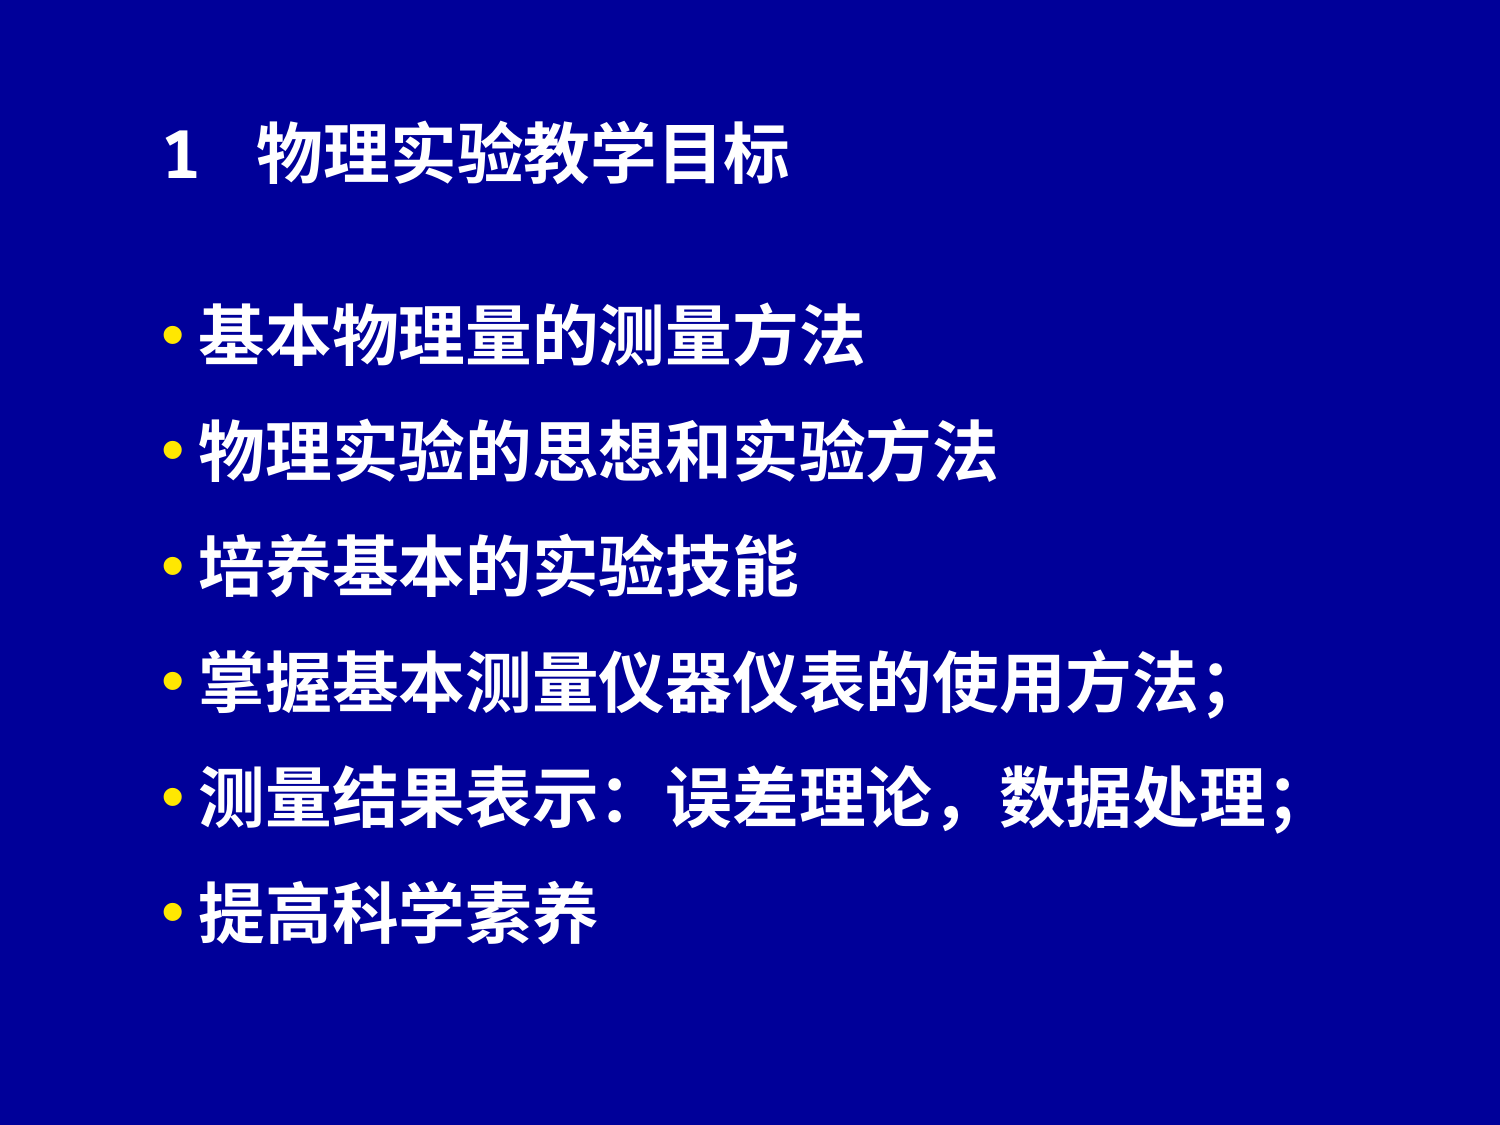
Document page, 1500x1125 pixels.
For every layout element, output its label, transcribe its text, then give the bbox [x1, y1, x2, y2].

text_box 1 物理实验教学目标 基本物理量的测量方法 物理实验的思想和实验方法 培养基本的实验技能 掌握基本测量仪器仪表的使用方法； 测量结果表示：误差理论，数据处理； 提高科学素养 [146, 113, 1392, 1000]
